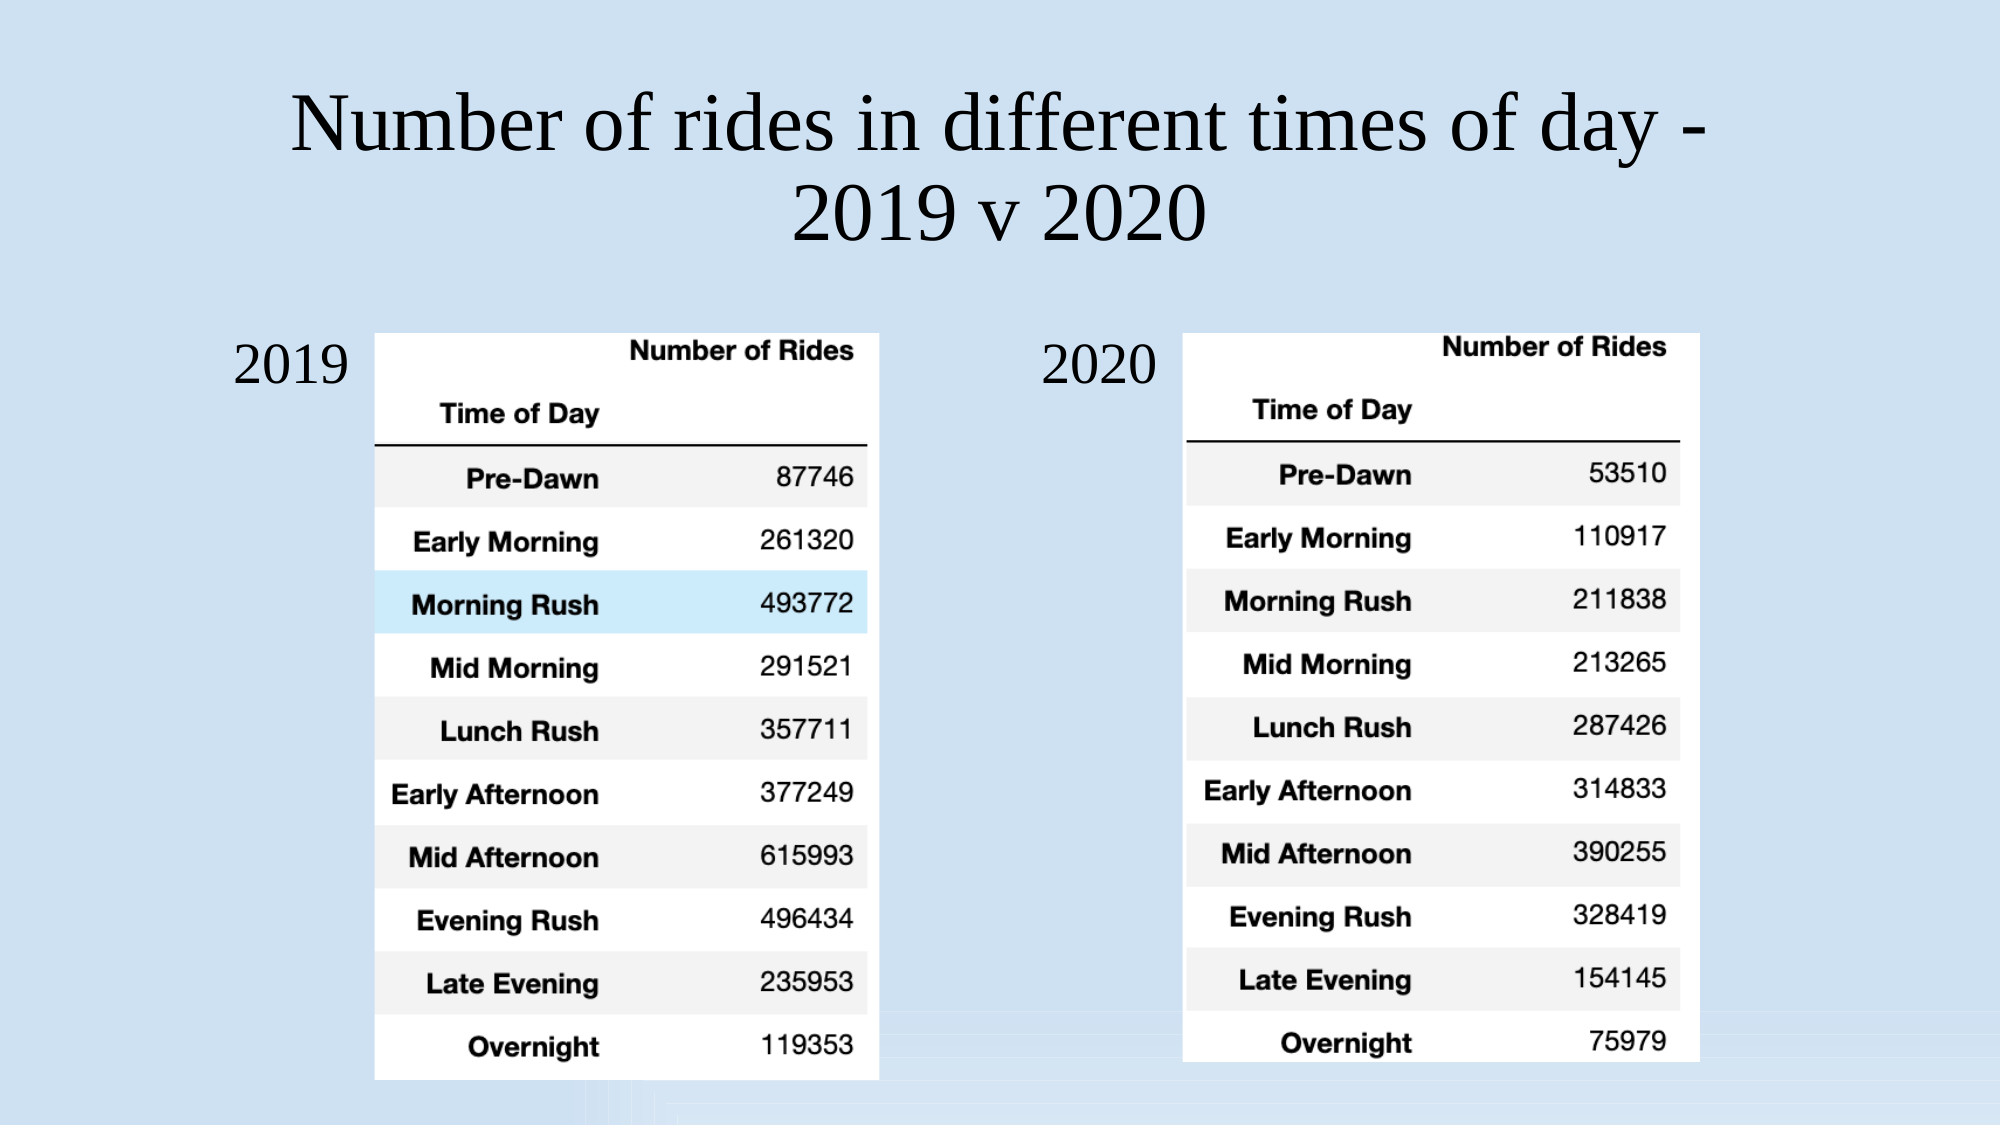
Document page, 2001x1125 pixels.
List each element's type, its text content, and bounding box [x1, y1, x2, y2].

text_box 2020 [1016, 318, 1183, 403]
picture [1182, 332, 1700, 1062]
title Number of rides in different times of day - 2019 v 2020 [137, 59, 1863, 278]
text_box 2019 [208, 318, 375, 403]
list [374, 332, 880, 1080]
